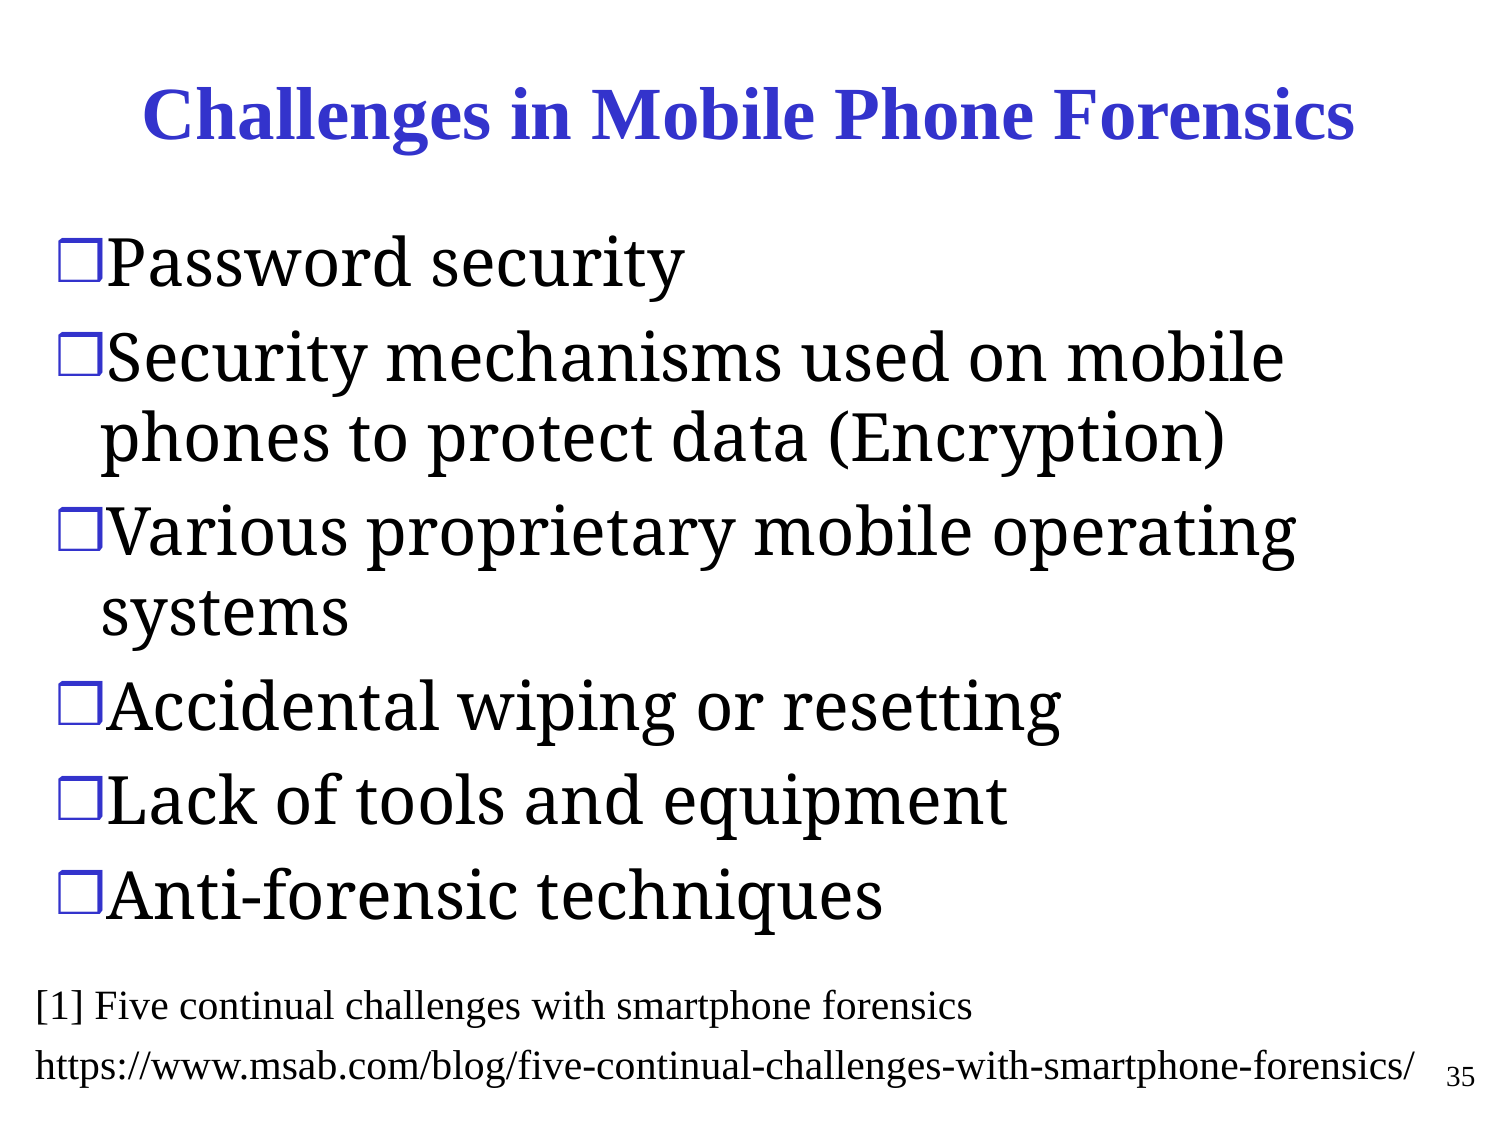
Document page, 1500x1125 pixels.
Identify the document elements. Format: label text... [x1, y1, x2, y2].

text_box 35 [1345, 1049, 1484, 1100]
text_box [1] Five continual challenges with smartphone forensics https://www.msab.com/blog/five-continual-challenges-with-smartphone-forensics/ [27, 970, 1425, 1096]
title Challenges in Mobile Phone Forensics [111, 59, 1387, 160]
list Password security Security mechanisms used on mobile phones to protect data (Encryption) Various proprietary mobile operating systems Accidental wiping or resetting Lack of tools and equipment Anti-forensic techniques [48, 212, 1451, 878]
